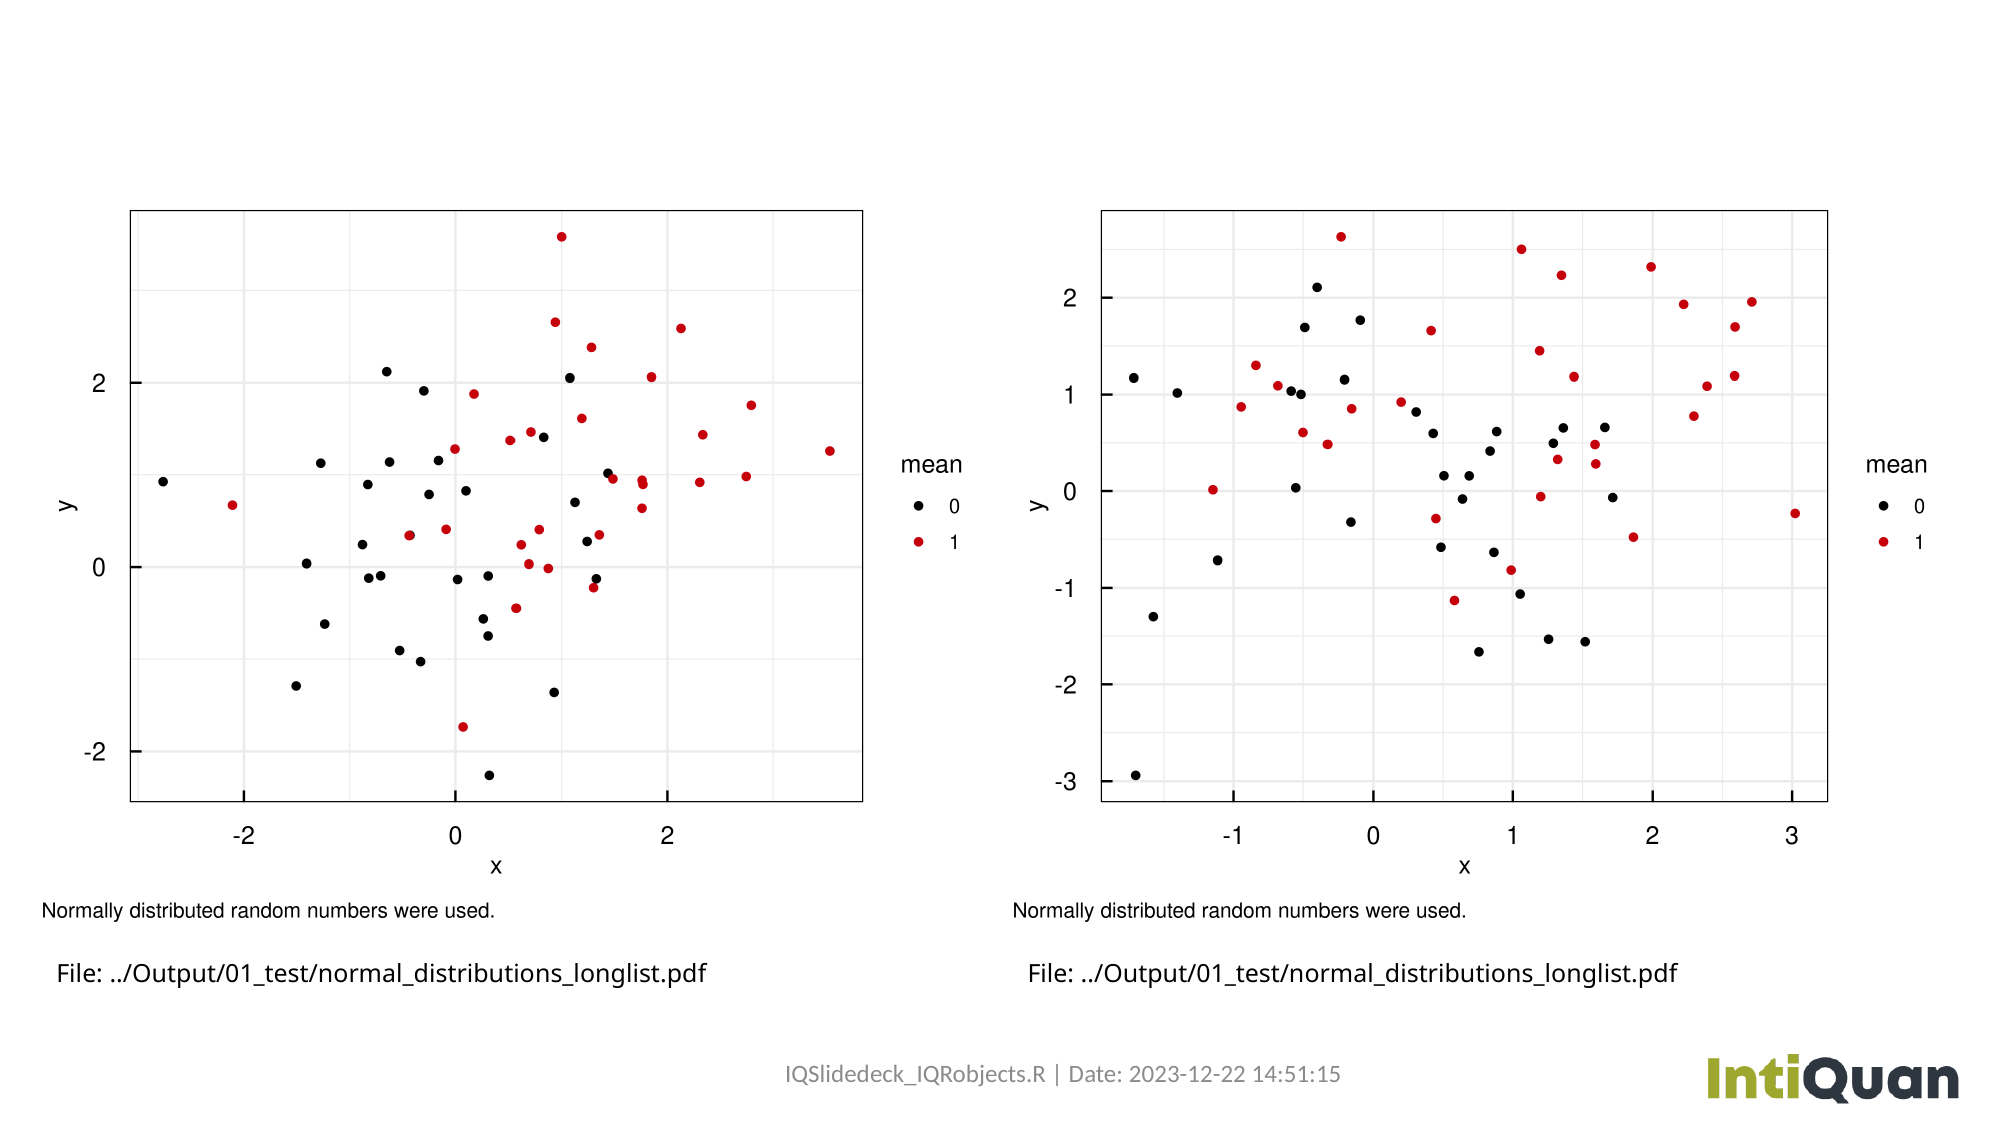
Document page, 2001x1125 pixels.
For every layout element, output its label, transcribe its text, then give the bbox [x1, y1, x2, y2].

list File: ../Output/01_test/normal_distributions_longlist.pdf [41, 948, 988, 1022]
list File: ../Output/01_test/normal_distributions_longlist.pdf [1012, 948, 1953, 1022]
footer IQSlidedeck_IQRobjects.R | Date: 2023-12-22 14:51:15 [449, 1042, 1679, 1103]
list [1012, 197, 1952, 928]
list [41, 197, 988, 928]
picture [1704, 1048, 1959, 1110]
